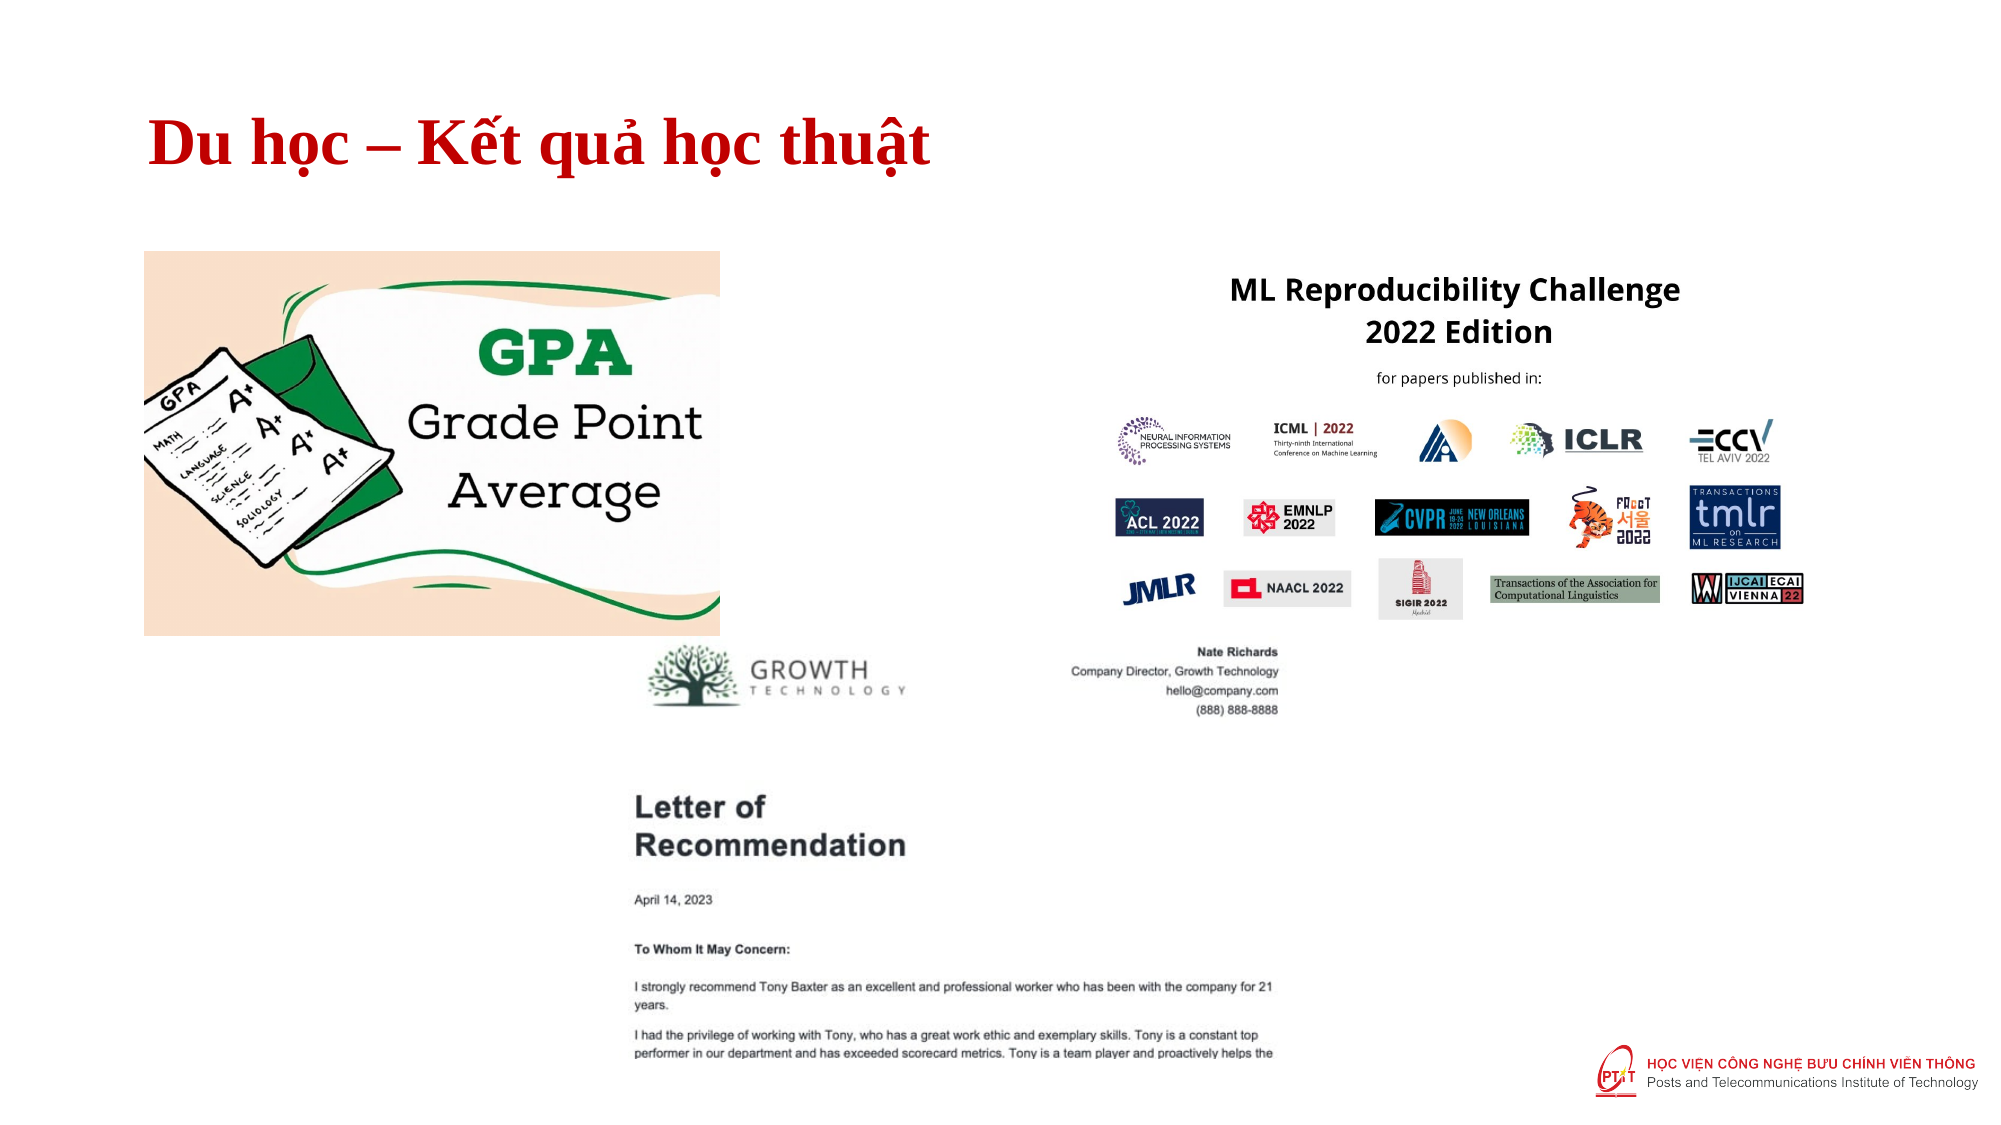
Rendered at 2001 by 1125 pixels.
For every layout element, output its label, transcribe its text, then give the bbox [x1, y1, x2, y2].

picture [1578, 1023, 2000, 1125]
title Du học – Kết quả học thuật [133, 101, 1832, 185]
picture [144, 236, 1832, 1060]
